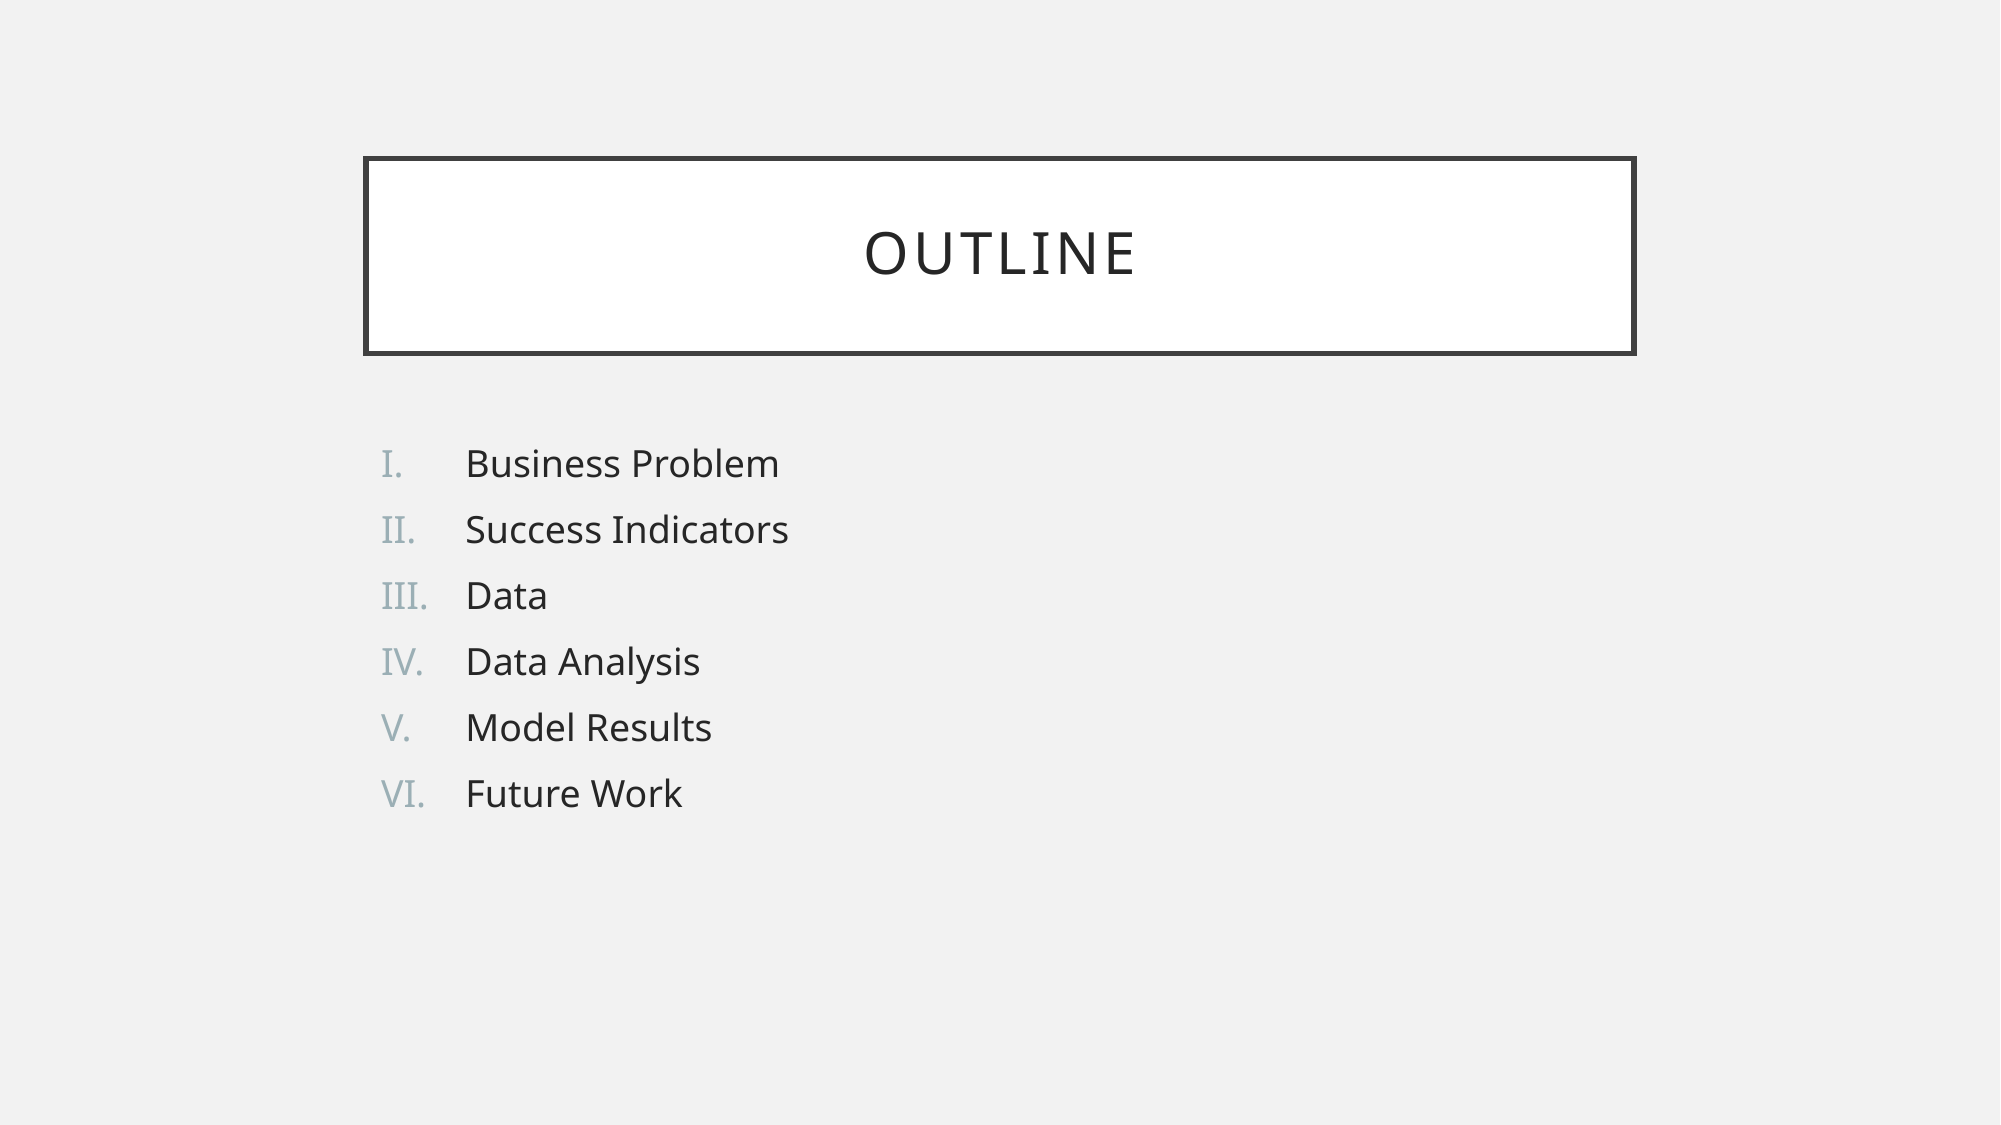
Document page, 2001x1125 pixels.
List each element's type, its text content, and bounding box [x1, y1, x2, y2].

list Business Problem Success Indicators Data Data Analysis Model Results Future Work [366, 432, 1634, 942]
title Outline [363, 156, 1637, 356]
